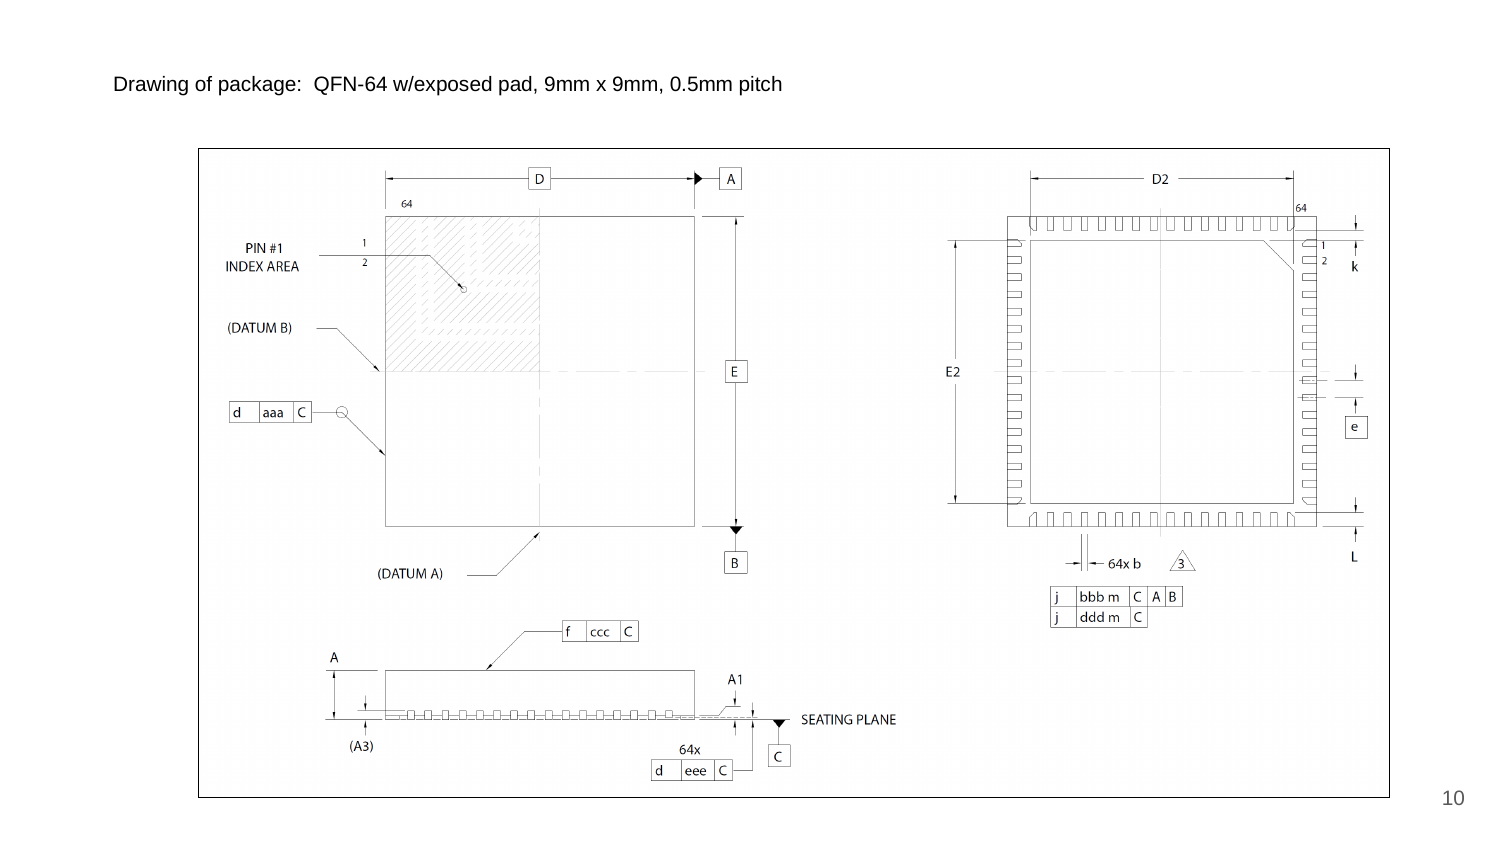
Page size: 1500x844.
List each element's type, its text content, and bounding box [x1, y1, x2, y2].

picture [197, 148, 1391, 798]
text_box Drawing of package: QFN-64 w/exposed pad, 9mm x 9mm, 0.5mm pitch [98, 55, 1318, 121]
slide_number 10 [1389, 764, 1480, 830]
